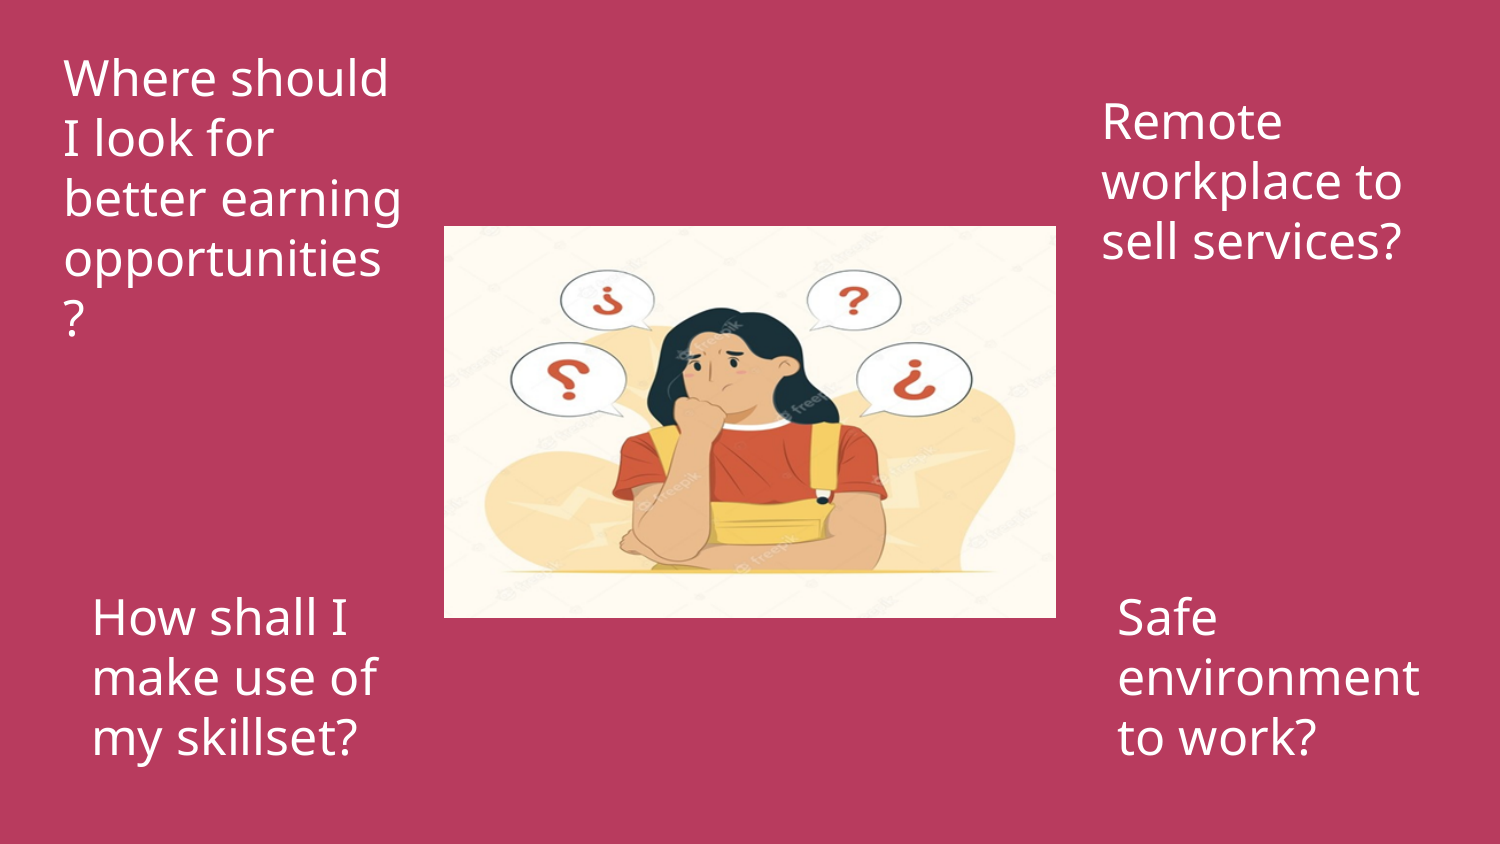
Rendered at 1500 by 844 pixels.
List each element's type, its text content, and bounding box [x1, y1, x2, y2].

title Where should I look for better earning opportunities ? [48, 81, 429, 312]
picture [444, 226, 1056, 618]
title Remote workplace to sell services? [1086, 64, 1467, 295]
title Safe environment to work? [1102, 560, 1483, 791]
title How shall I make use of my skillset? [76, 560, 456, 791]
